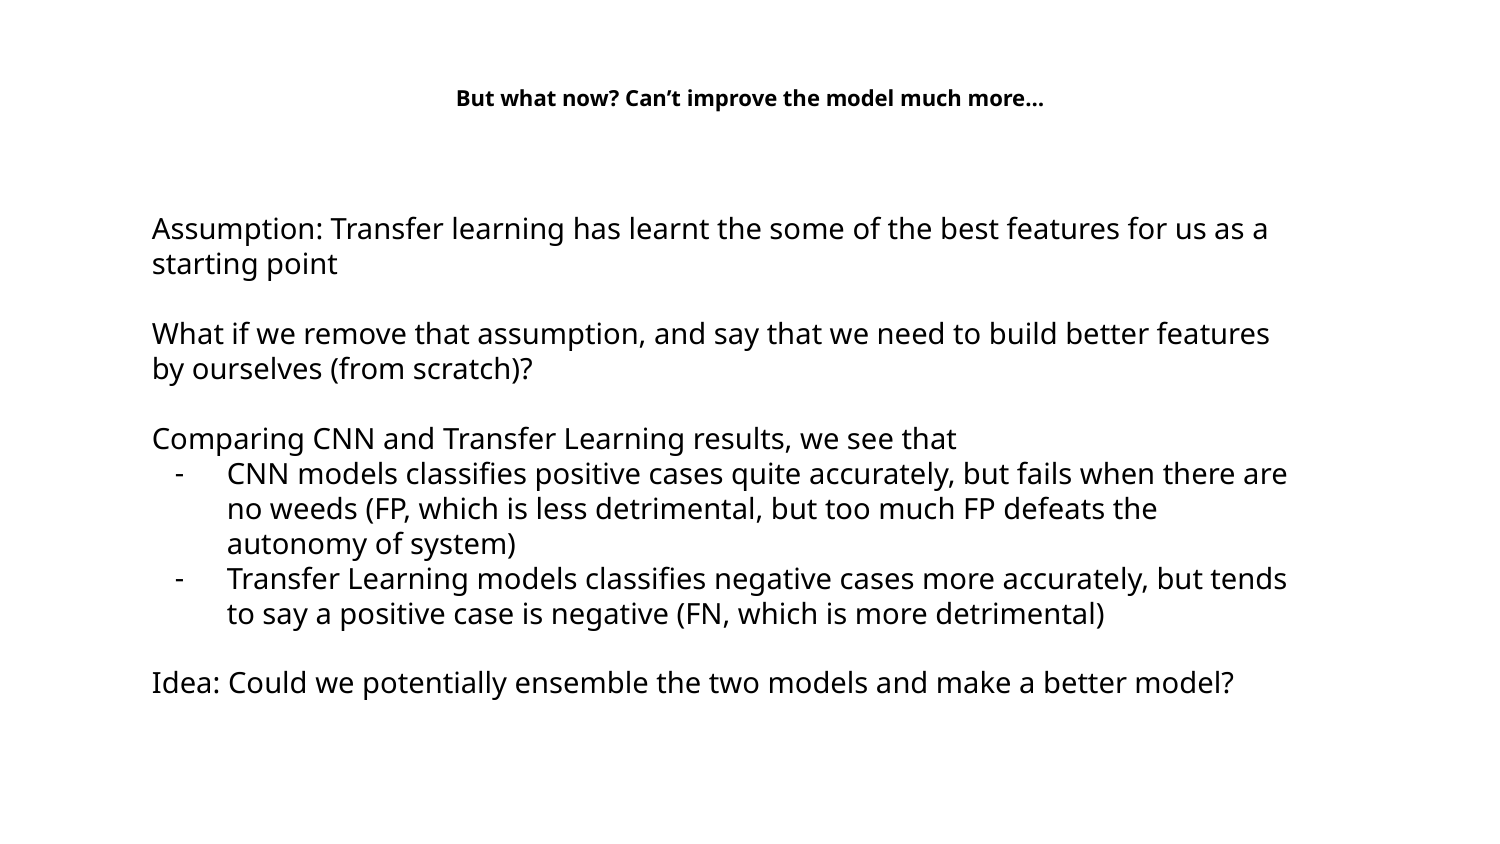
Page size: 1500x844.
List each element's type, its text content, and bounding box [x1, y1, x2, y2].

title But what now? Can’t improve the model much more… [75, 67, 1425, 129]
text_box Assumption: Transfer learning has learnt the some of the best features for us as a starting point What if we remove that assumption, and say that we need to build better features by ourselves (from scratch)? Comparing CNN and Transfer Learning results, we see that CNN models classifies positive cases quite accurately, but fails when there are no weeds (FP, which is less detrimental, but too much FP defeats the autonomy of system) Transfer Learning models classifies negative cases more accurately, but tends to say a positive case is negative (FN, which is more detrimental) Idea: Could we potentially ensemble the two models and make a better model? [136, 195, 1308, 715]
